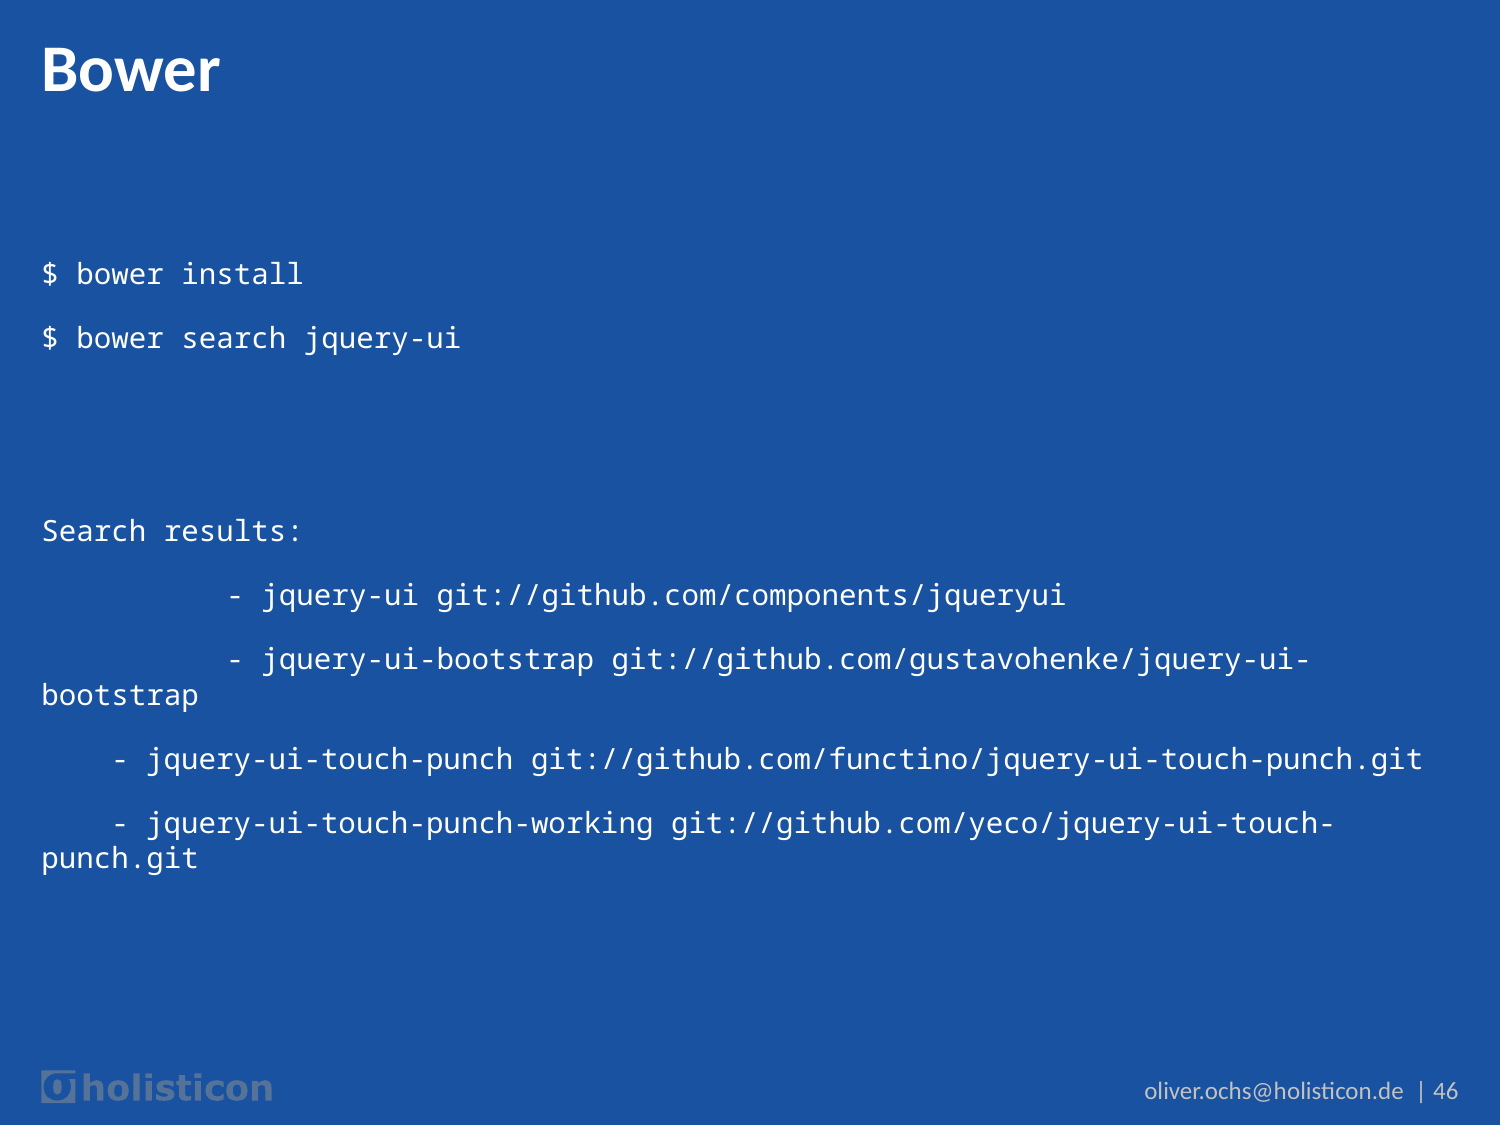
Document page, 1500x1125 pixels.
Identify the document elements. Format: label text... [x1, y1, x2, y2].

title Bower [41, 24, 1436, 188]
list $ bower install $ bower search jquery-ui Search results: - jquery-ui git://github.com/components/jqueryui - jquery-ui-bootstrap git://github.com/gustavohenke/jquery-ui-bootstrap - jquery-ui-touch-punch git://github.com/functino/jquery-ui-touch-punch.git - jquery-ui-touch-punch-working git://github.com/yeco/jquery-ui-touch-punch.git [41, 255, 1436, 973]
